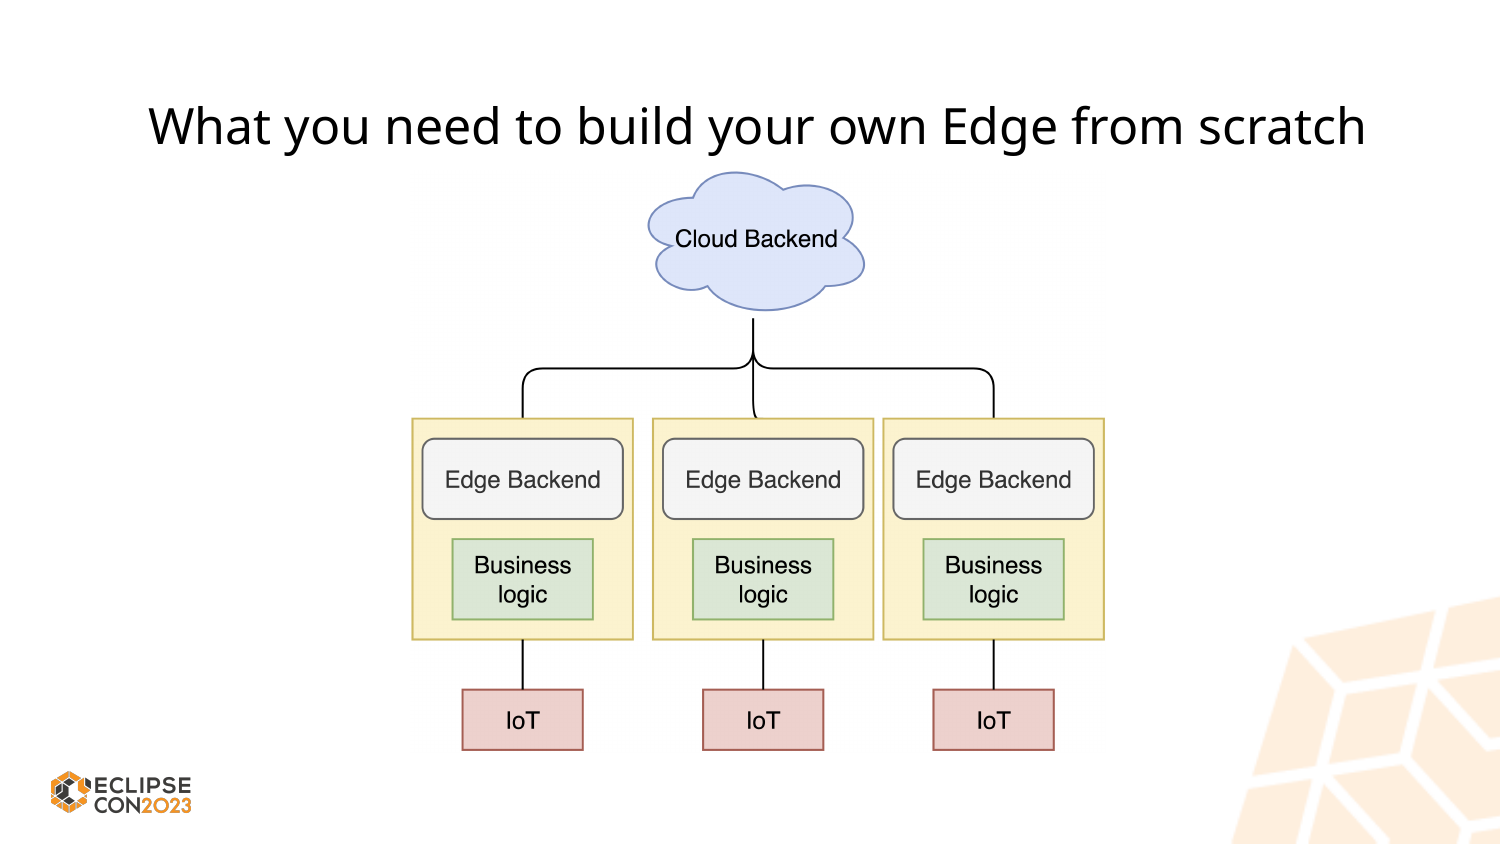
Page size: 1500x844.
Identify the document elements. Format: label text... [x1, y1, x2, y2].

picture [0, 0, 1500, 844]
title What you need to build your own Edge from scratch [68, 79, 1448, 171]
